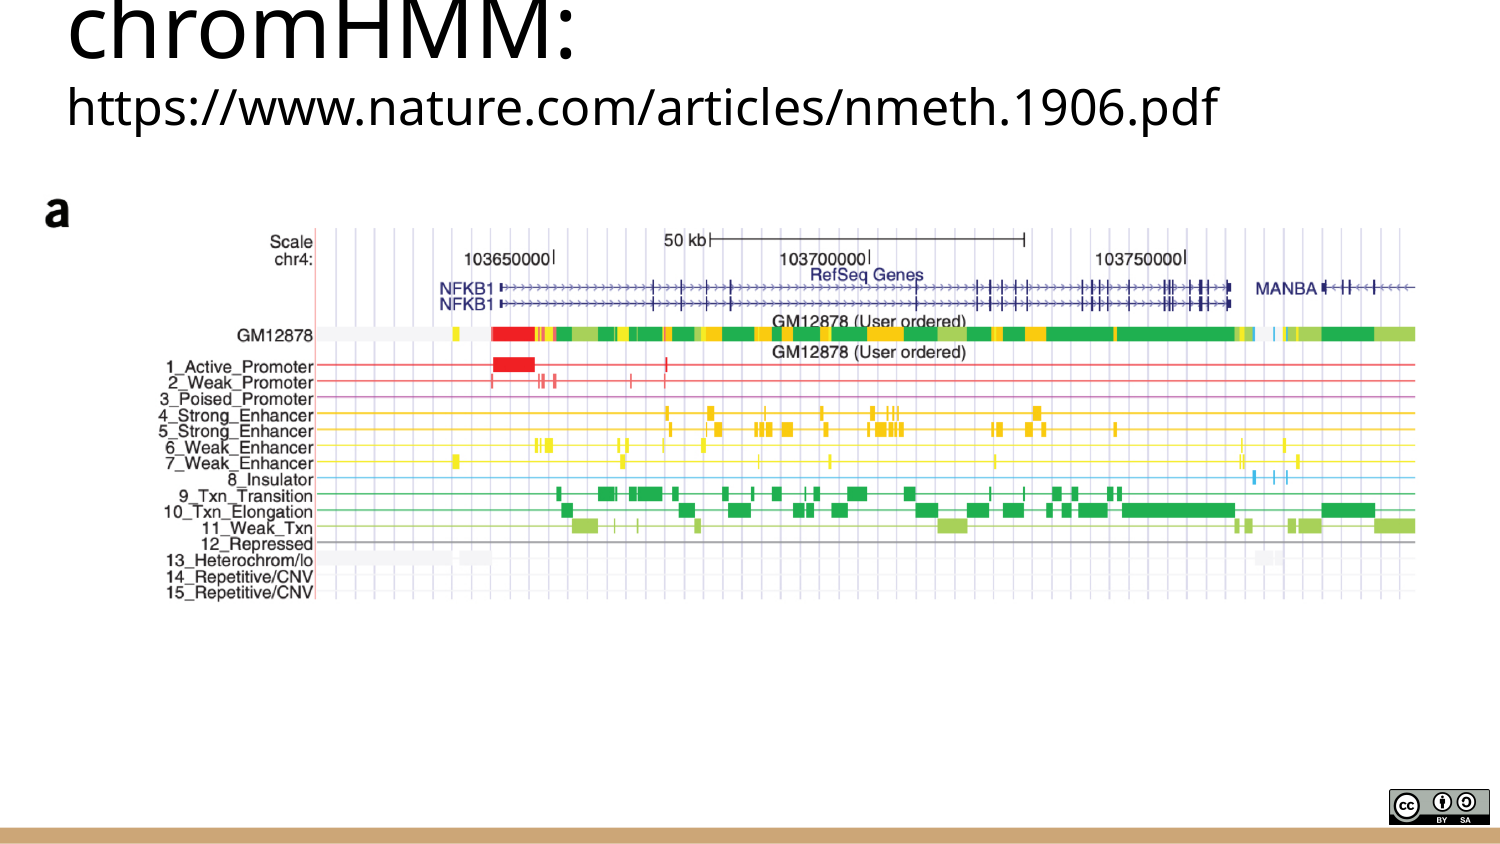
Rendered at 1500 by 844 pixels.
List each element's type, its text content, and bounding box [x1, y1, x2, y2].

title chromHMM: https://www.nature.com/articles/nmeth.1906.pdf [51, 14, 1449, 151]
picture [24, 175, 1476, 637]
picture [1389, 789, 1490, 825]
